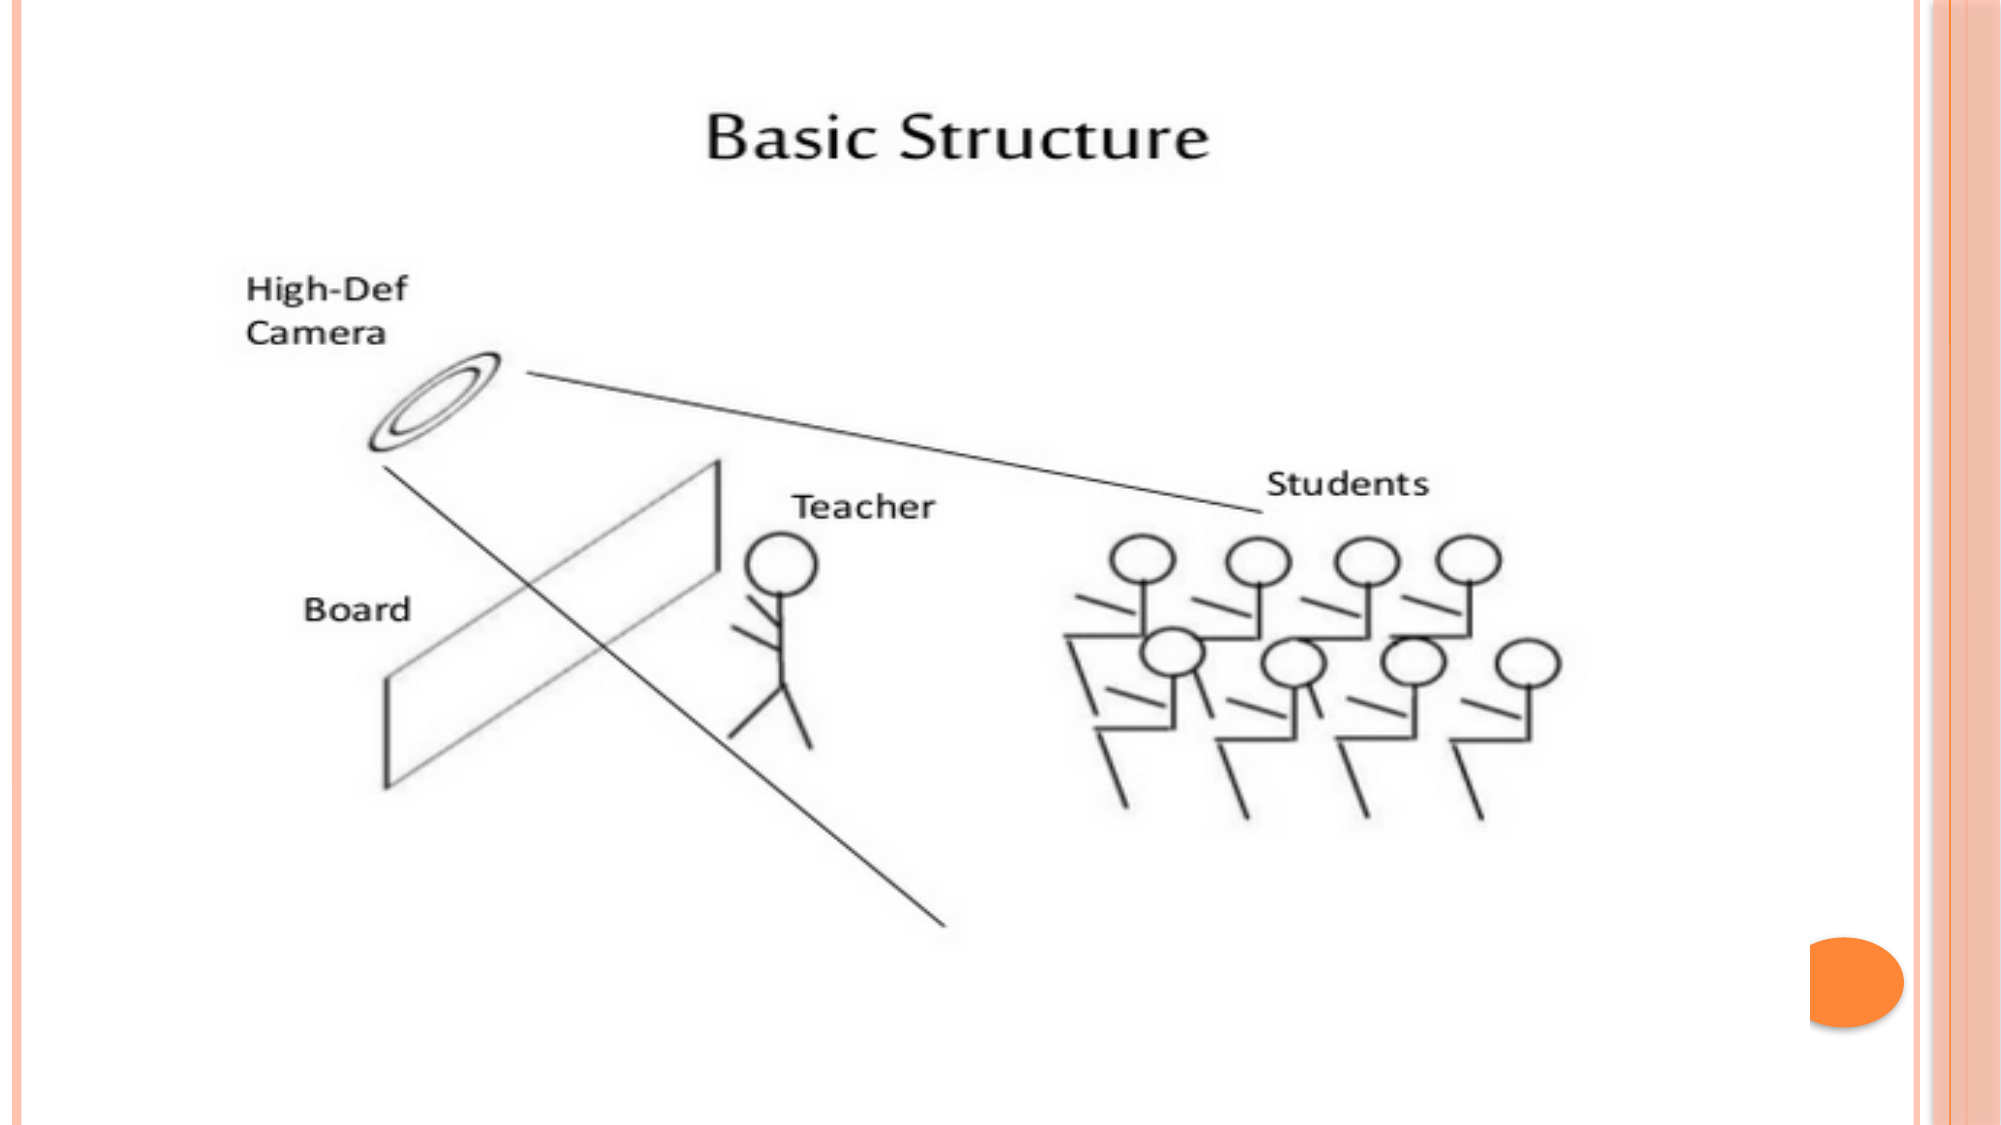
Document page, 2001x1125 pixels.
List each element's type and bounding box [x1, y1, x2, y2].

list [74, 29, 1811, 1070]
